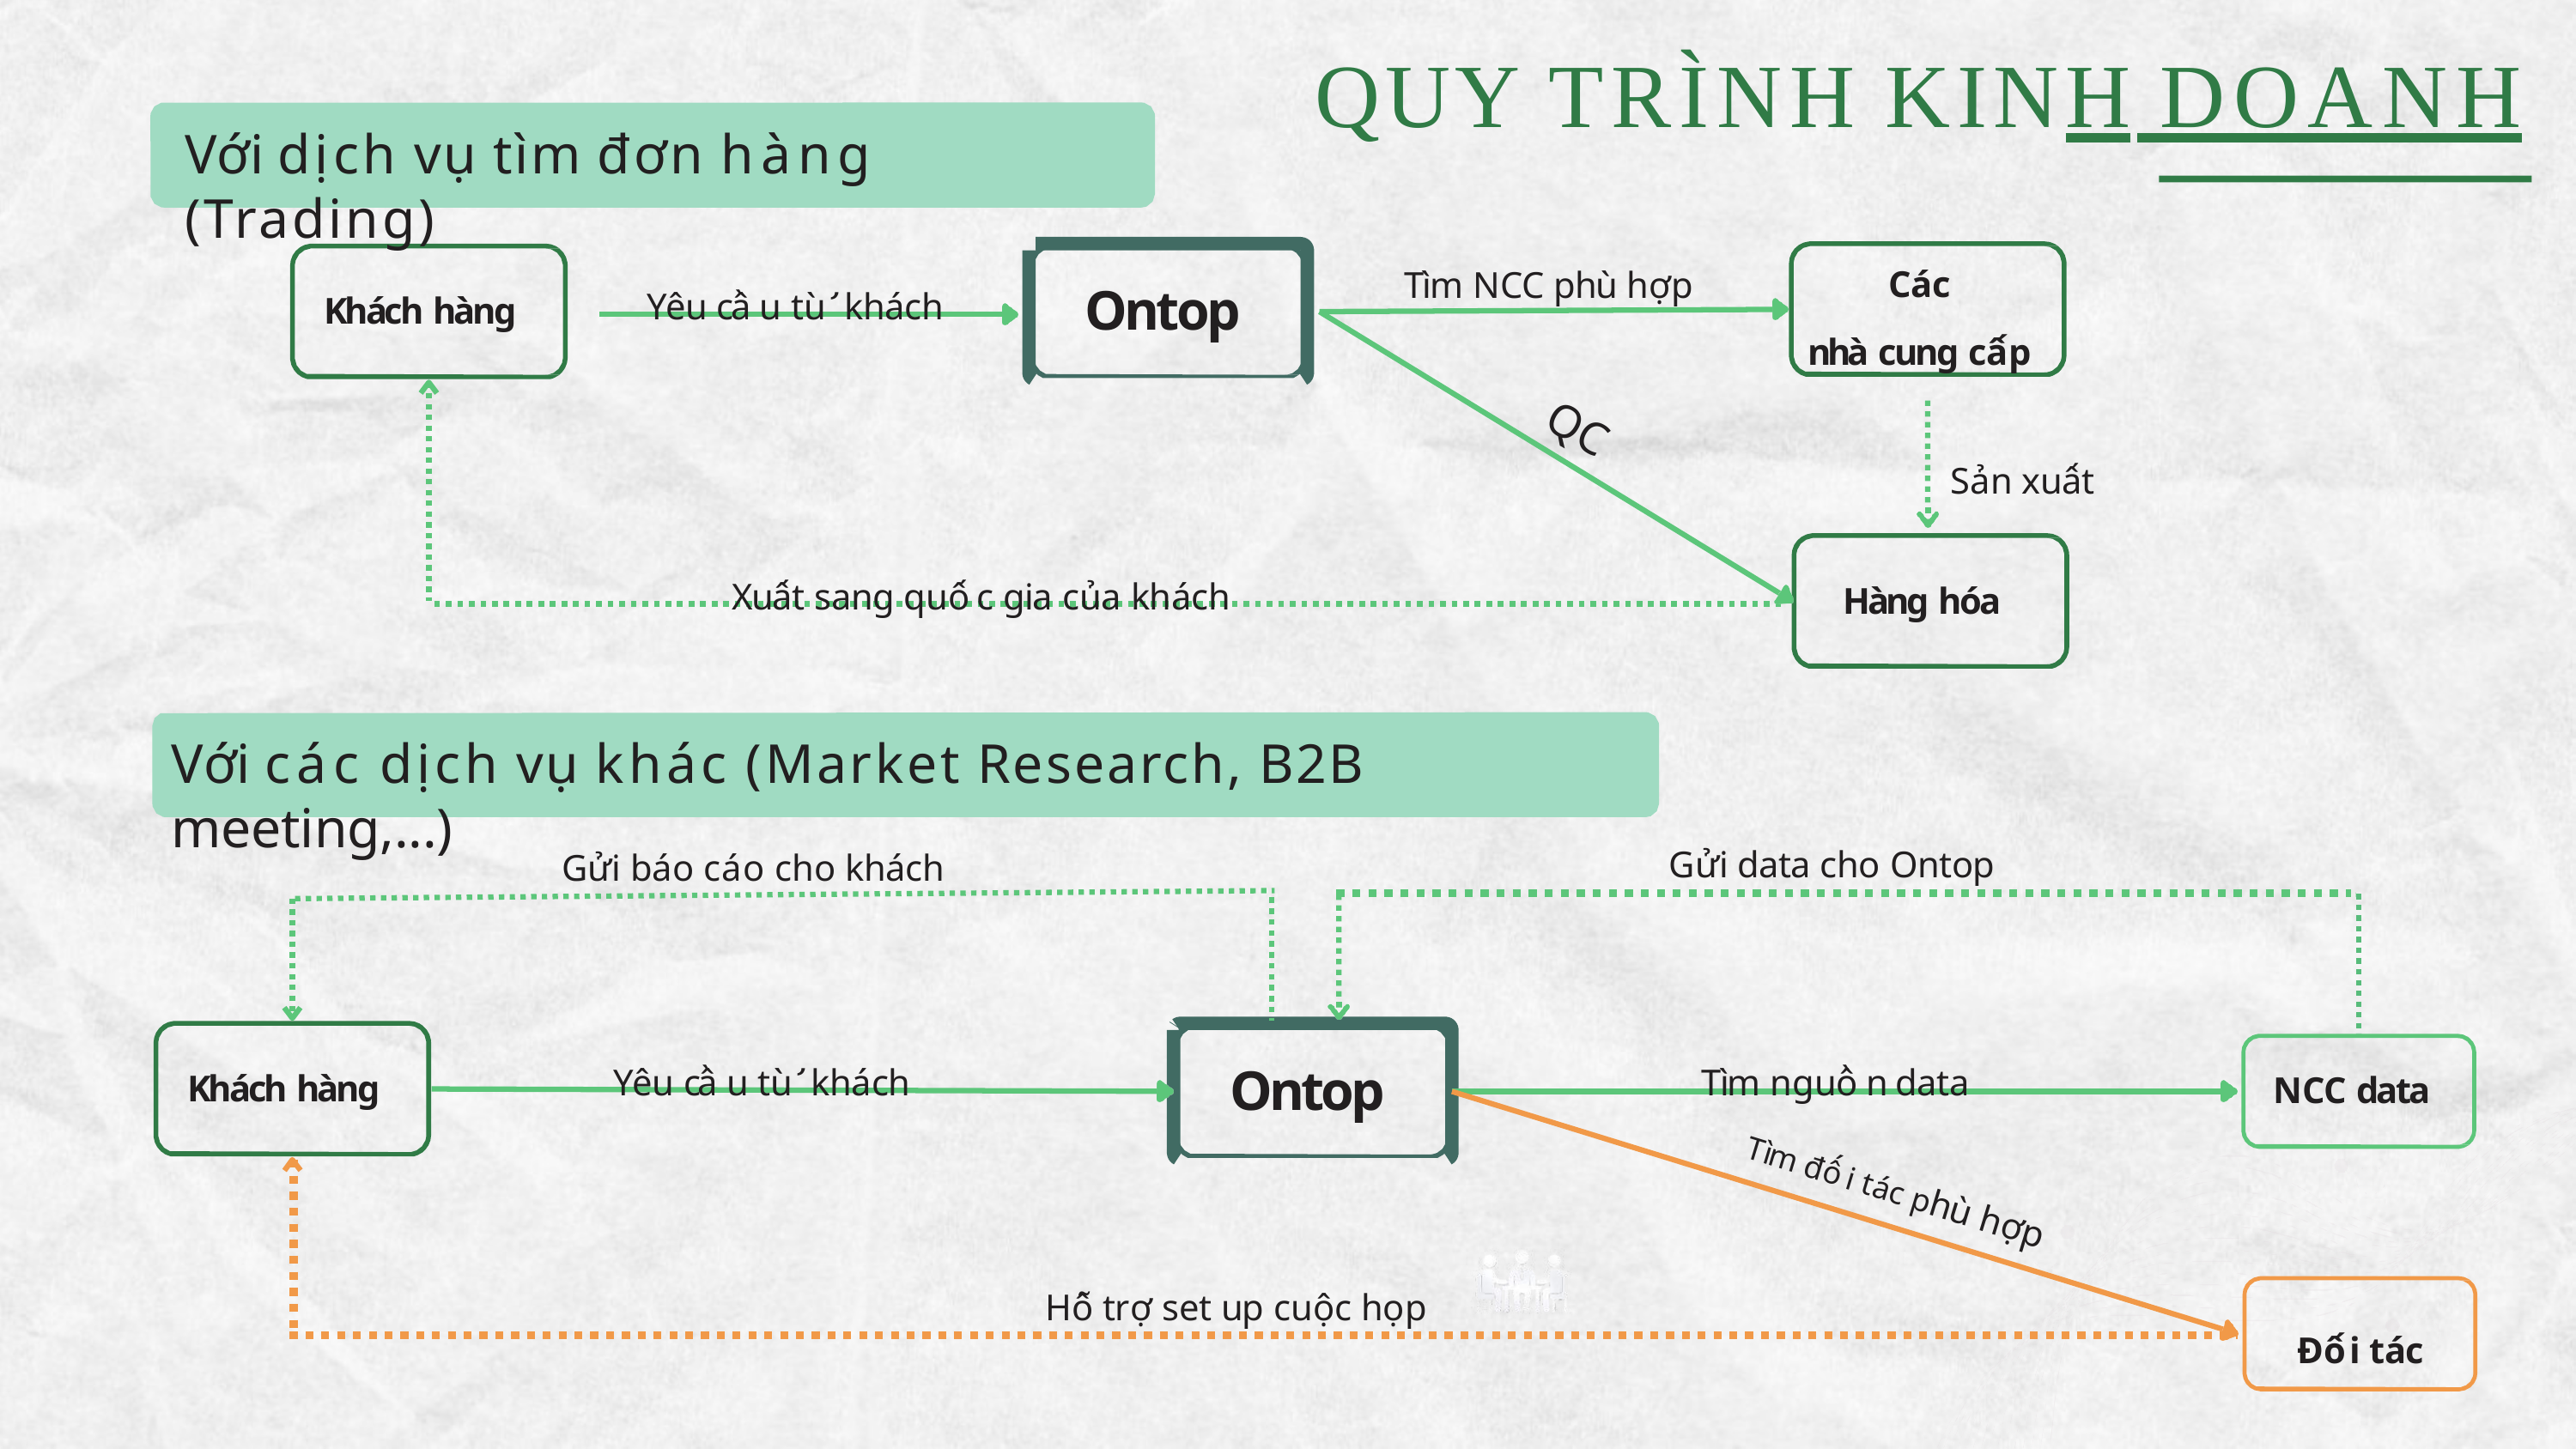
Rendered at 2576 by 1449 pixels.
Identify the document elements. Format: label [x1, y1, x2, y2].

text_box [149, 102, 2357, 1342]
text_box [0, 0, 2576, 1449]
